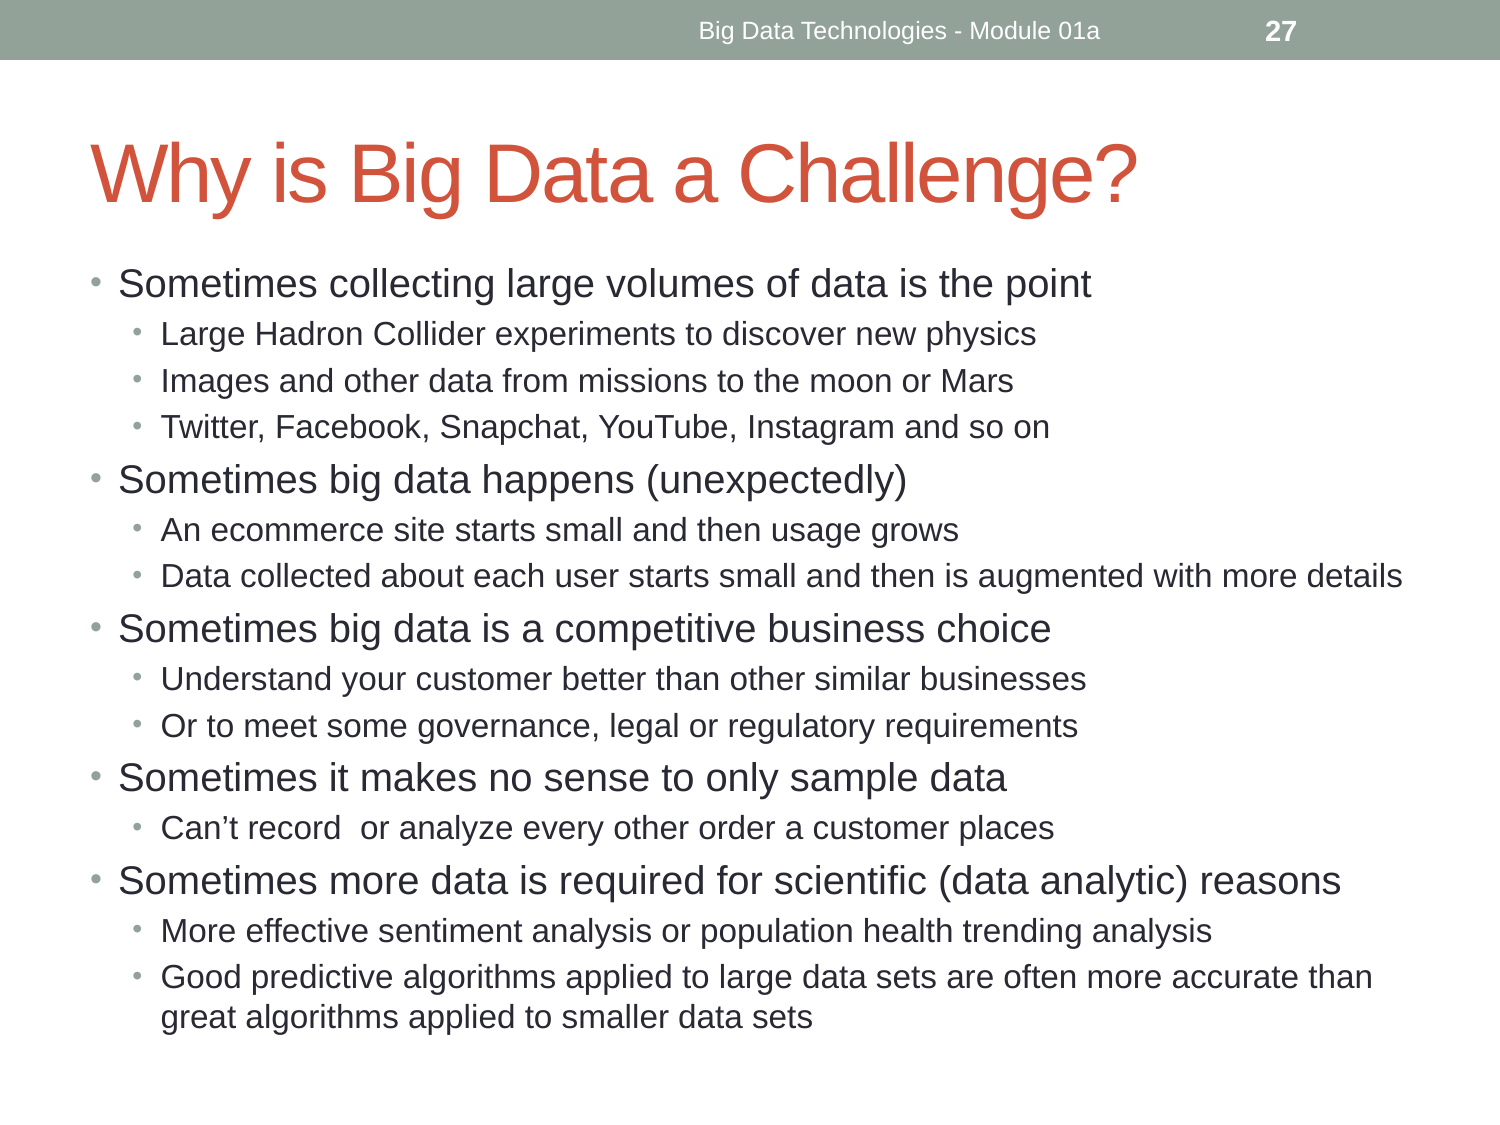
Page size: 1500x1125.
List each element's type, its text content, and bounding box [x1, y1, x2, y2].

title Why is Big Data a Challenge? [75, 87, 1425, 249]
slide_number 27 [1250, 3, 1425, 57]
footer Big Data Technologies - Module 01a [562, 3, 1238, 57]
list Sometimes collecting large volumes of data is the point Large Hadron Collider experiments to discover new physics Images and other data from missions to the moon or Mars Twitter, Facebook, Snapchat, YouTube, Instagram and so on Sometimes big data happens (unexpectedly) An ecommerce site starts small and then usage grows Data collected about each user starts small and then is augmented with more details Sometimes big data is a competitive business choice Understand your customer better than other similar businesses Or to meet some governance, legal or regulatory requirements Sometimes it makes no sense to only sample data Can’t record or analyze every other order a customer places Sometimes more data is required for scientific (data analytic) reasons More effective sentiment analysis or population health trending analysis Good predictive algorithms applied to large data sets are often more accurate than great algorithms applied to smaller data sets [75, 249, 1425, 1075]
